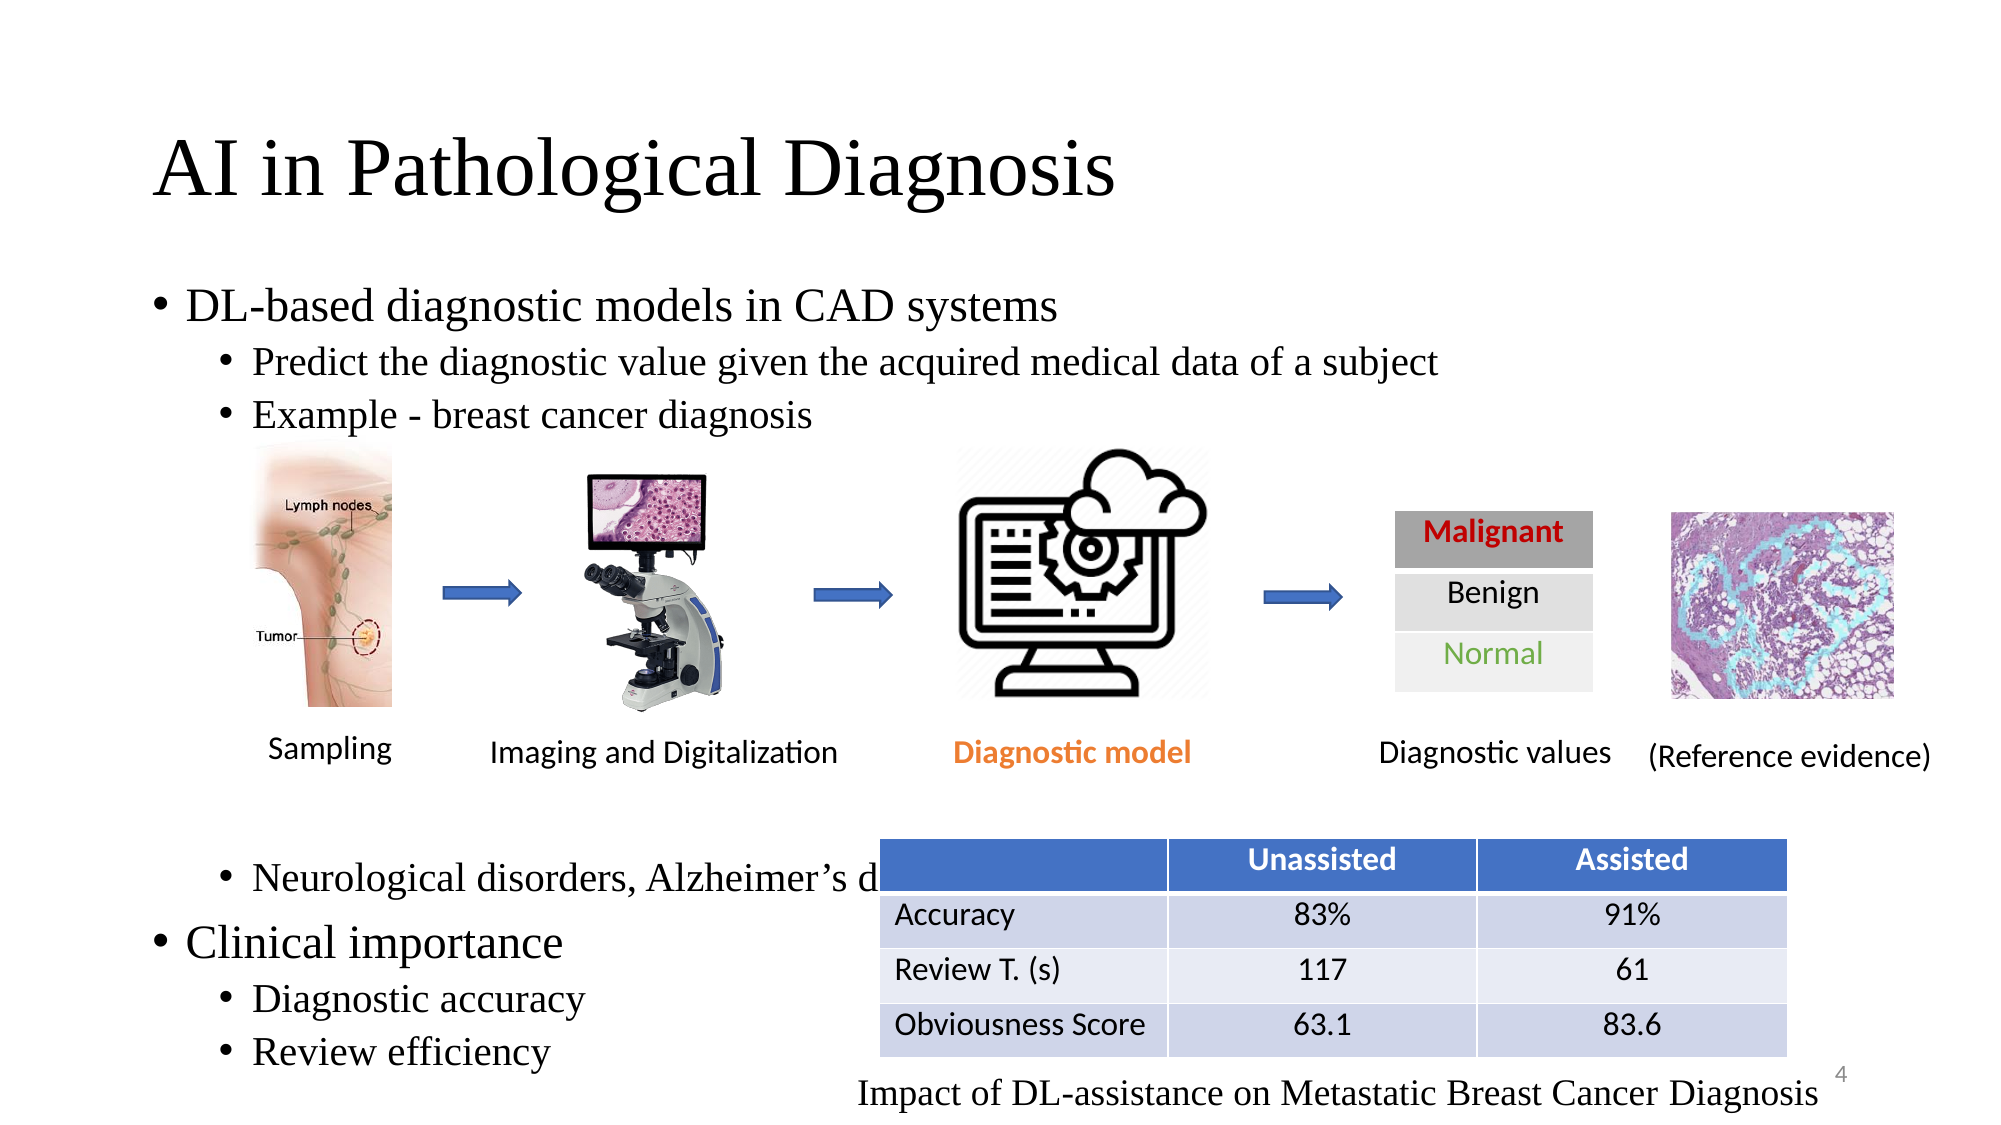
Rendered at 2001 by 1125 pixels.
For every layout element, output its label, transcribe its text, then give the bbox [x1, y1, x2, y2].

text_box Diagnostic values [1364, 722, 1635, 778]
table_header Assisted [1478, 839, 1787, 891]
text_box [442, 578, 523, 607]
table_cell 117 [1169, 949, 1476, 1003]
table_cell Benign [1395, 574, 1593, 631]
table_cell Review T. (s) [880, 949, 1167, 1003]
table_header Malignant [1395, 511, 1593, 568]
table_cell 61 [1478, 949, 1787, 1003]
text_box Imaging and Digitalization [475, 722, 855, 778]
text_box [813, 581, 894, 609]
text_box [1263, 583, 1344, 611]
table_cell 91% [1478, 896, 1787, 948]
picture [955, 445, 1211, 701]
list DL-based diagnostic models in CAD systems Predict the diagnostic value given the acquired medical data of a subject Example - breast cancer diagnosis Neurological disorders, Alzheimer’s disease, etc Clinical importance Diagnostic accuracy Review efficiency [137, 272, 1868, 1082]
title AI in Pathological Diagnosis [137, 59, 1863, 272]
text_box (Reference evidence) [1631, 726, 1949, 782]
table_cell 63.1 [1169, 1004, 1476, 1057]
table_header [880, 839, 1167, 891]
table_cell Obviousness Score [880, 1004, 1167, 1057]
table_cell Accuracy [880, 896, 1167, 948]
slide_number 4 [1412, 1042, 1863, 1103]
text_box Diagnostic model [938, 722, 1208, 778]
text_box Sampling [253, 719, 408, 774]
table_header Unassisted [1169, 839, 1476, 891]
text_box Impact of DL-assistance on Metastatic Breast Cancer Diagnosis [842, 1060, 1850, 1121]
picture [249, 429, 392, 707]
table_cell 83.6 [1478, 1004, 1787, 1042]
table_cell 83% [1169, 896, 1476, 948]
table_cell Normal [1395, 633, 1593, 692]
picture [1671, 512, 1894, 699]
picture [584, 473, 724, 713]
